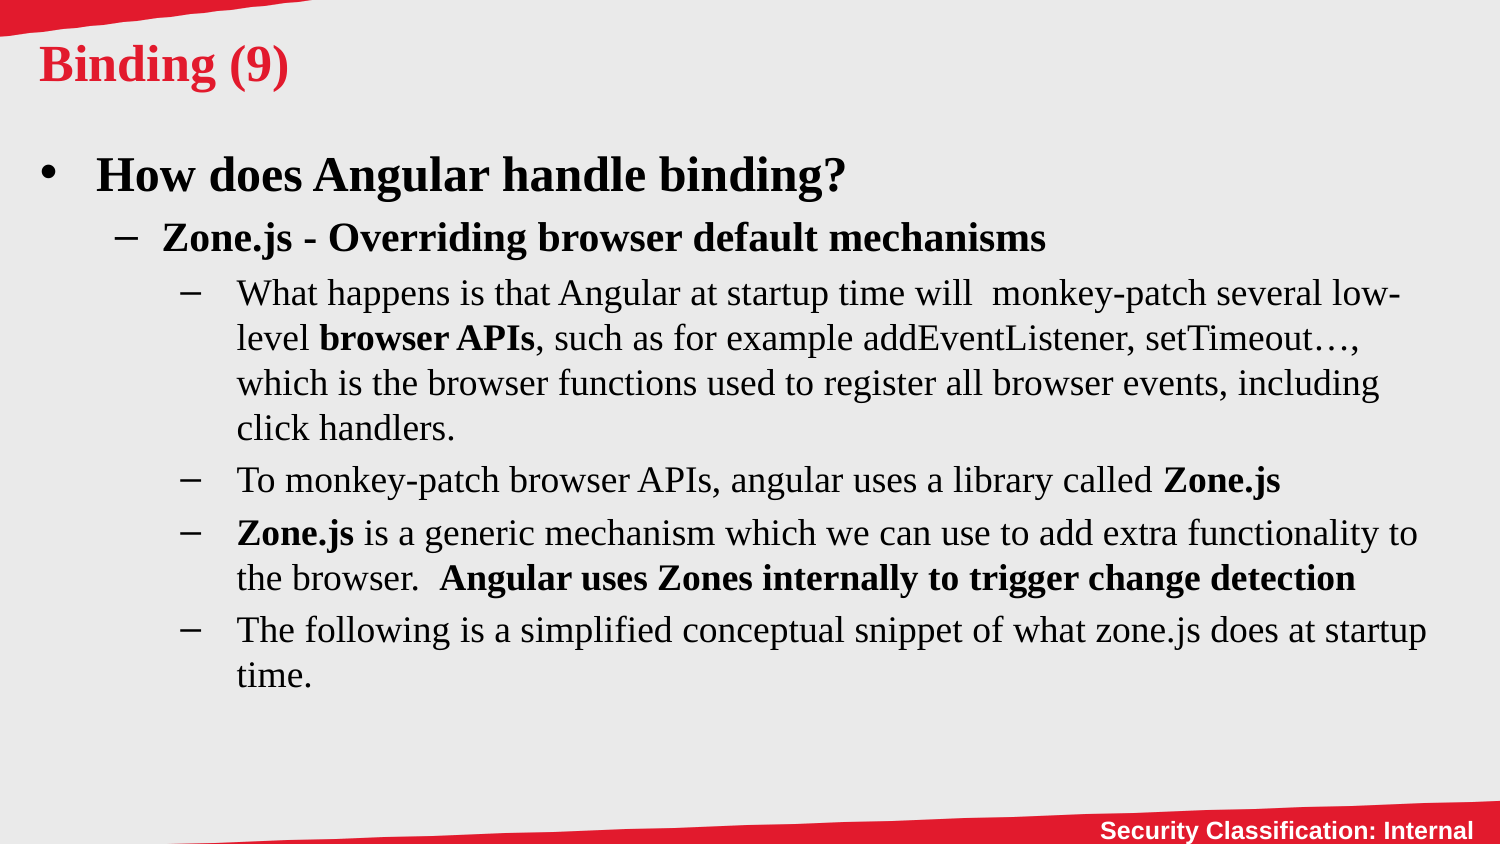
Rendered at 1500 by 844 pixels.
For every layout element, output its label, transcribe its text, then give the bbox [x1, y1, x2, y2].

picture [0, 0, 1500, 844]
title Binding (9) [24, 21, 1013, 96]
list How does Angular handle binding? Zone.js - Overriding browser default mechanisms What happens is that Angular at startup time will monkey-patch several low-level browser APIs, such as for example addEventListener, setTimeout…, which is the browser functions used to register all browser events, including click handlers. To monkey-patch browser APIs, angular uses a library called Zone.js Zone.js is a generic mechanism which we can use to add extra functionality to the browser. Angular uses Zones internally to trigger change detection The following is a simplified conceptual snippet of what zone.js does at startup time. [24, 134, 1475, 785]
